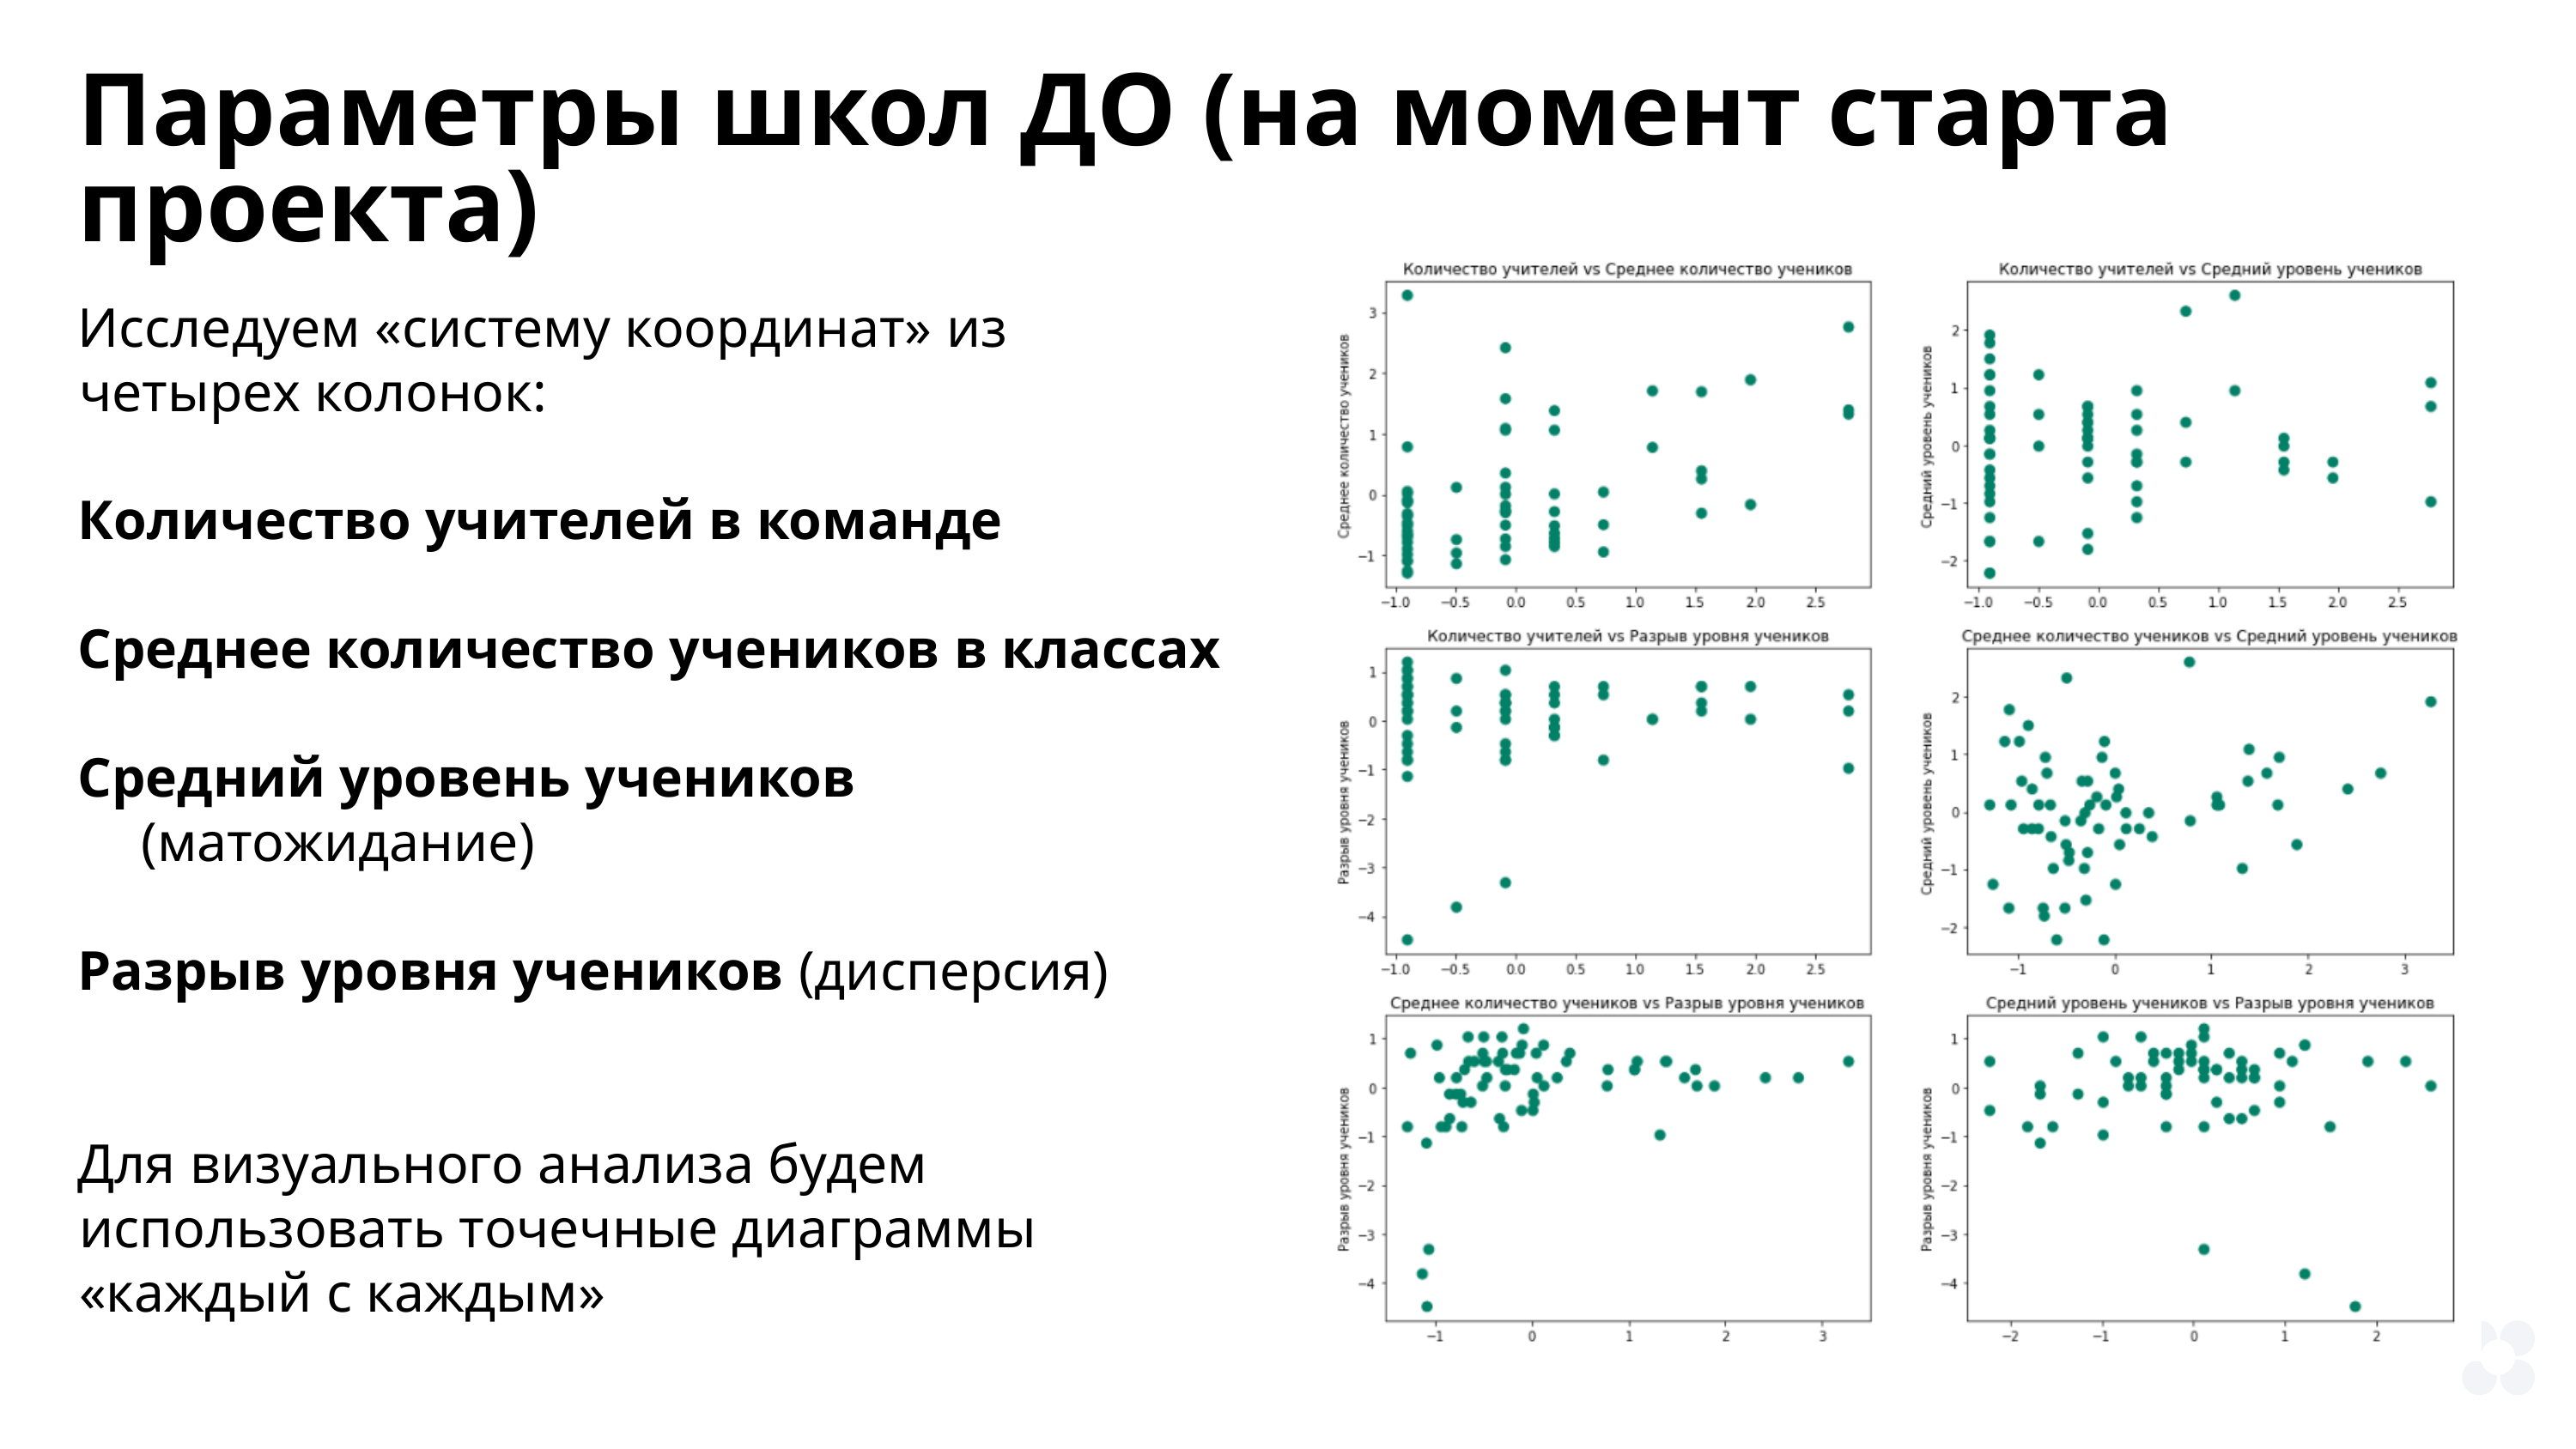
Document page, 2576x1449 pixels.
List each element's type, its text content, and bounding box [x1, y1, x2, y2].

text_box Параметры школ ДО (на момент старта проекта) [77, 69, 2415, 299]
picture [1318, 249, 2482, 1361]
text_box Исследуем «систему координат» из четырех колонок: Количество учителей в команде Среднее количество учеников в классах Средний уровень учеников (матожидание) Разрыв уровня учеников (дисперсия) Для визуального анализа будем использовать точечные диаграммы «каждый с каждым» [77, 278, 1237, 1370]
